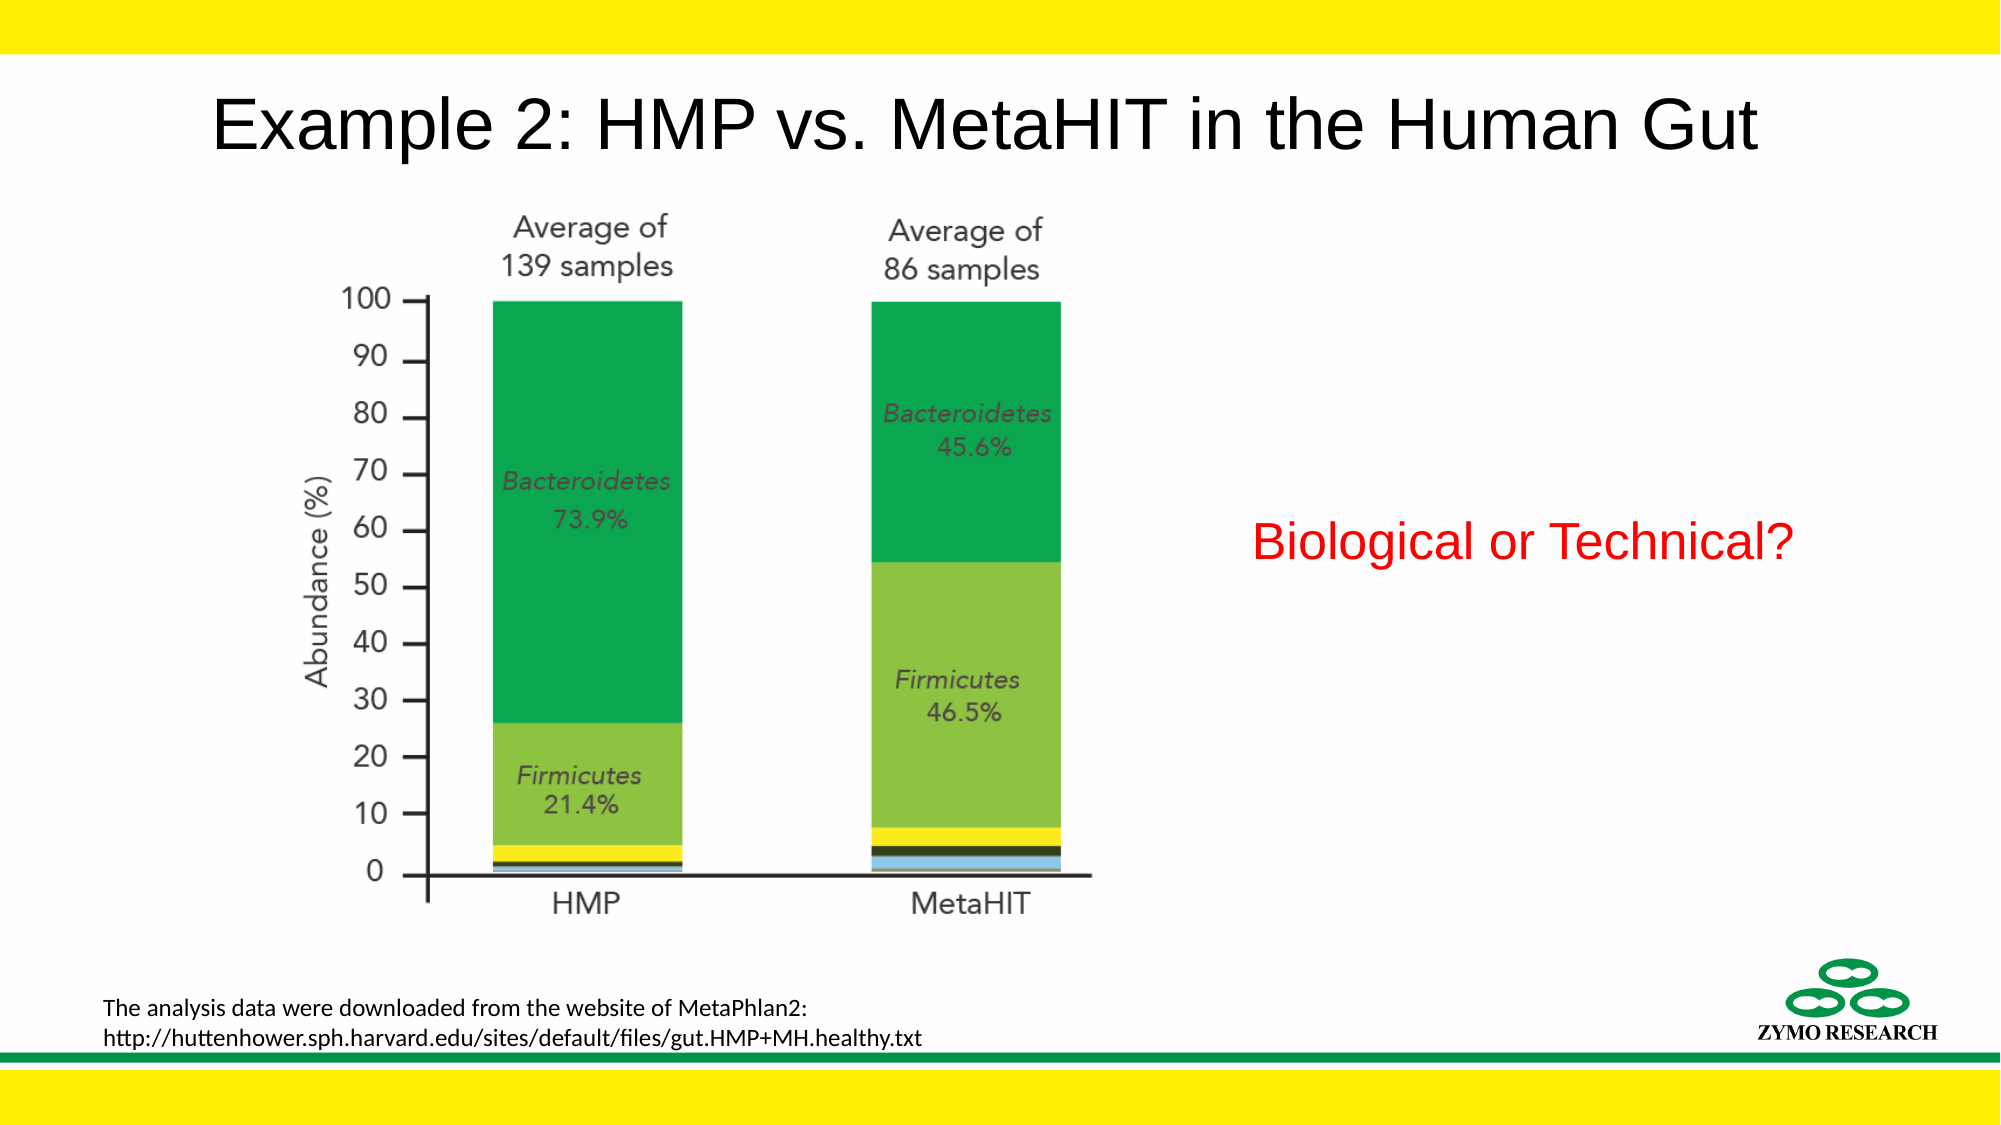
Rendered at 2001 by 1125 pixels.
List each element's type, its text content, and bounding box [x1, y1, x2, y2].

text_box Biological or Technical? [1237, 500, 1825, 578]
title Example 2: HMP vs. MetaHIT in the Human Gut [196, 79, 1922, 298]
text_box The analysis data were downloaded from the website of MetaPhlan2: http://huttenhower.sph.harvard.edu/sites/default/files/gut.HMP+MH.healthy.txt [88, 984, 939, 1059]
picture [0, 0, 2000, 1125]
